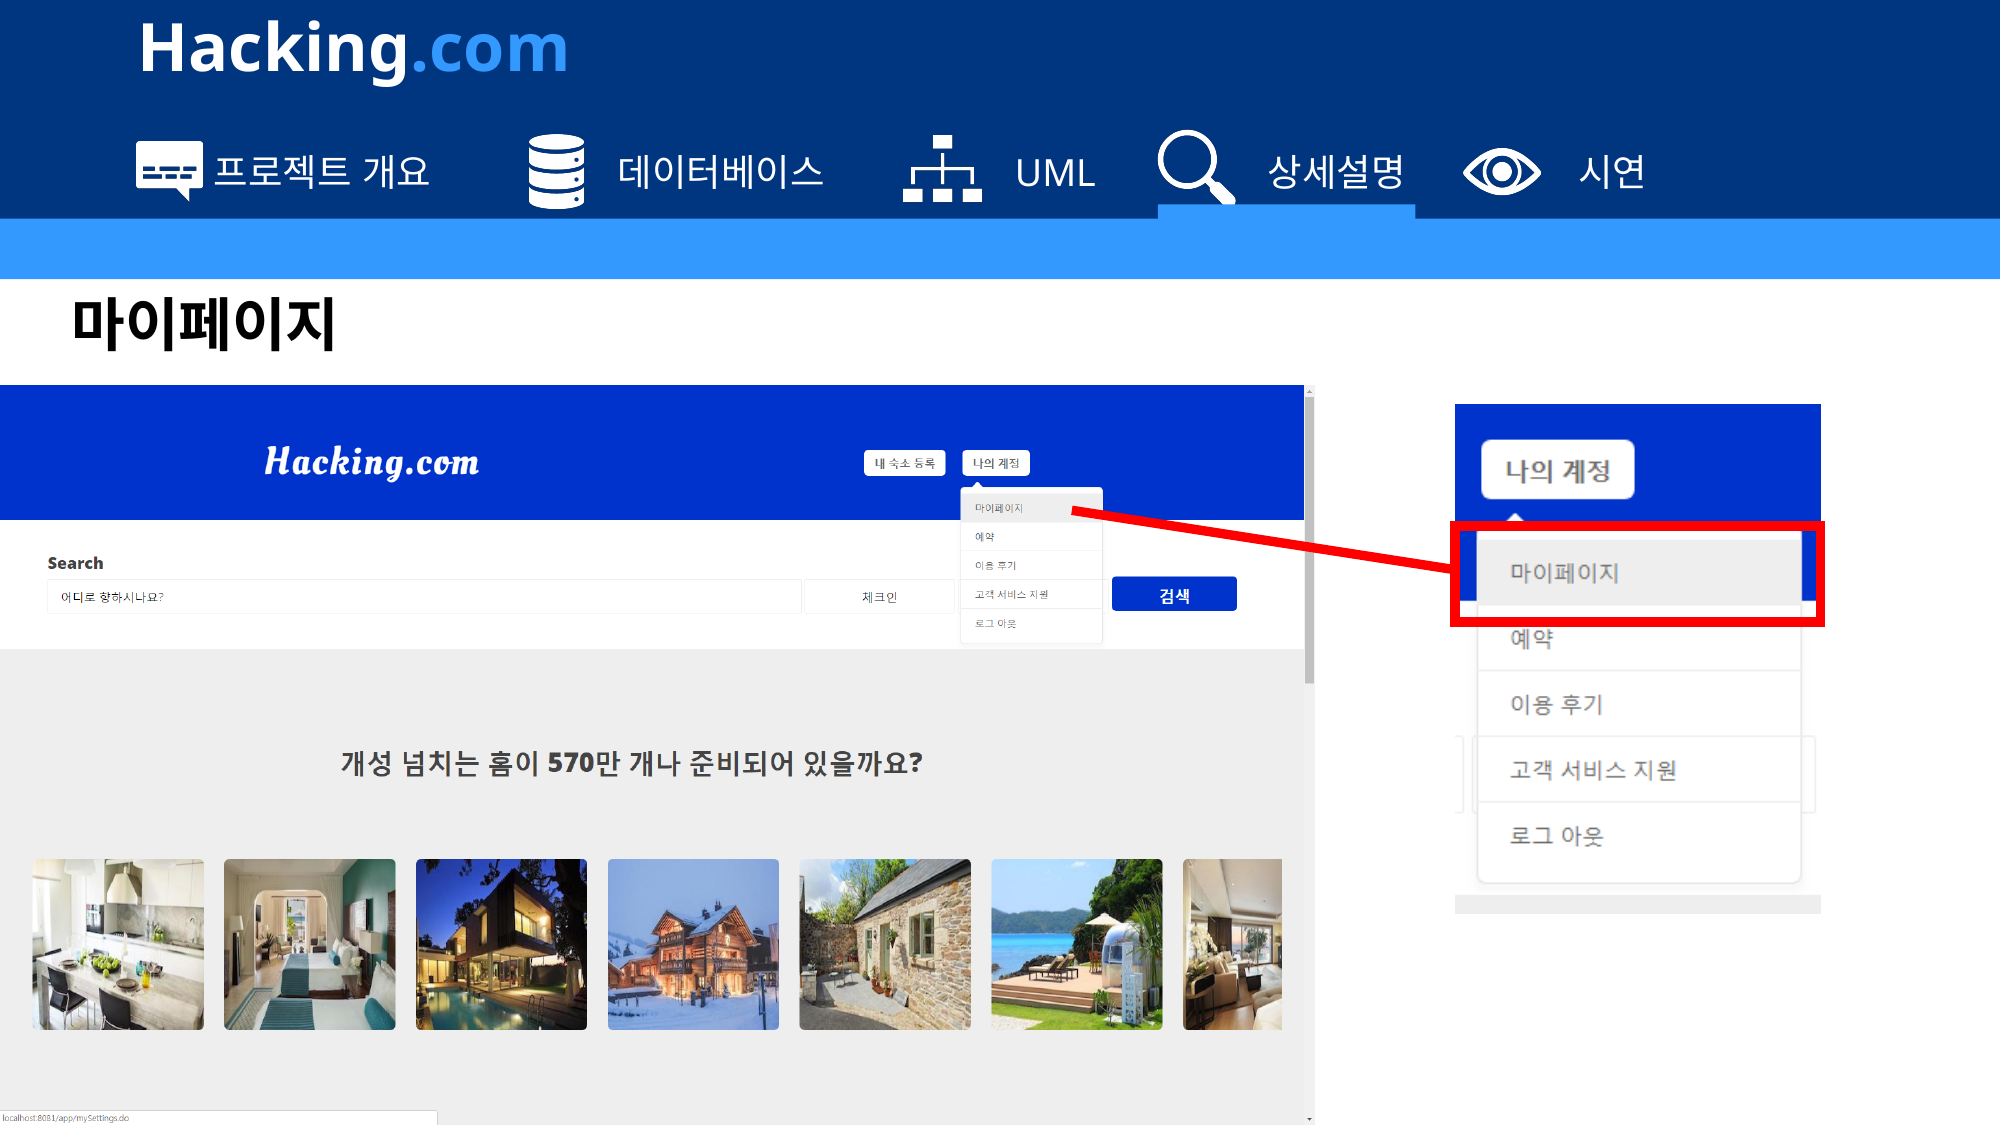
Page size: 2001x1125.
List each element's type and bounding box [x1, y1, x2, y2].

text_box [1315, 546, 1453, 571]
picture [1455, 404, 1821, 914]
picture [0, 0, 2000, 219]
picture [0, 385, 1315, 1125]
text_box [0, 219, 2000, 366]
